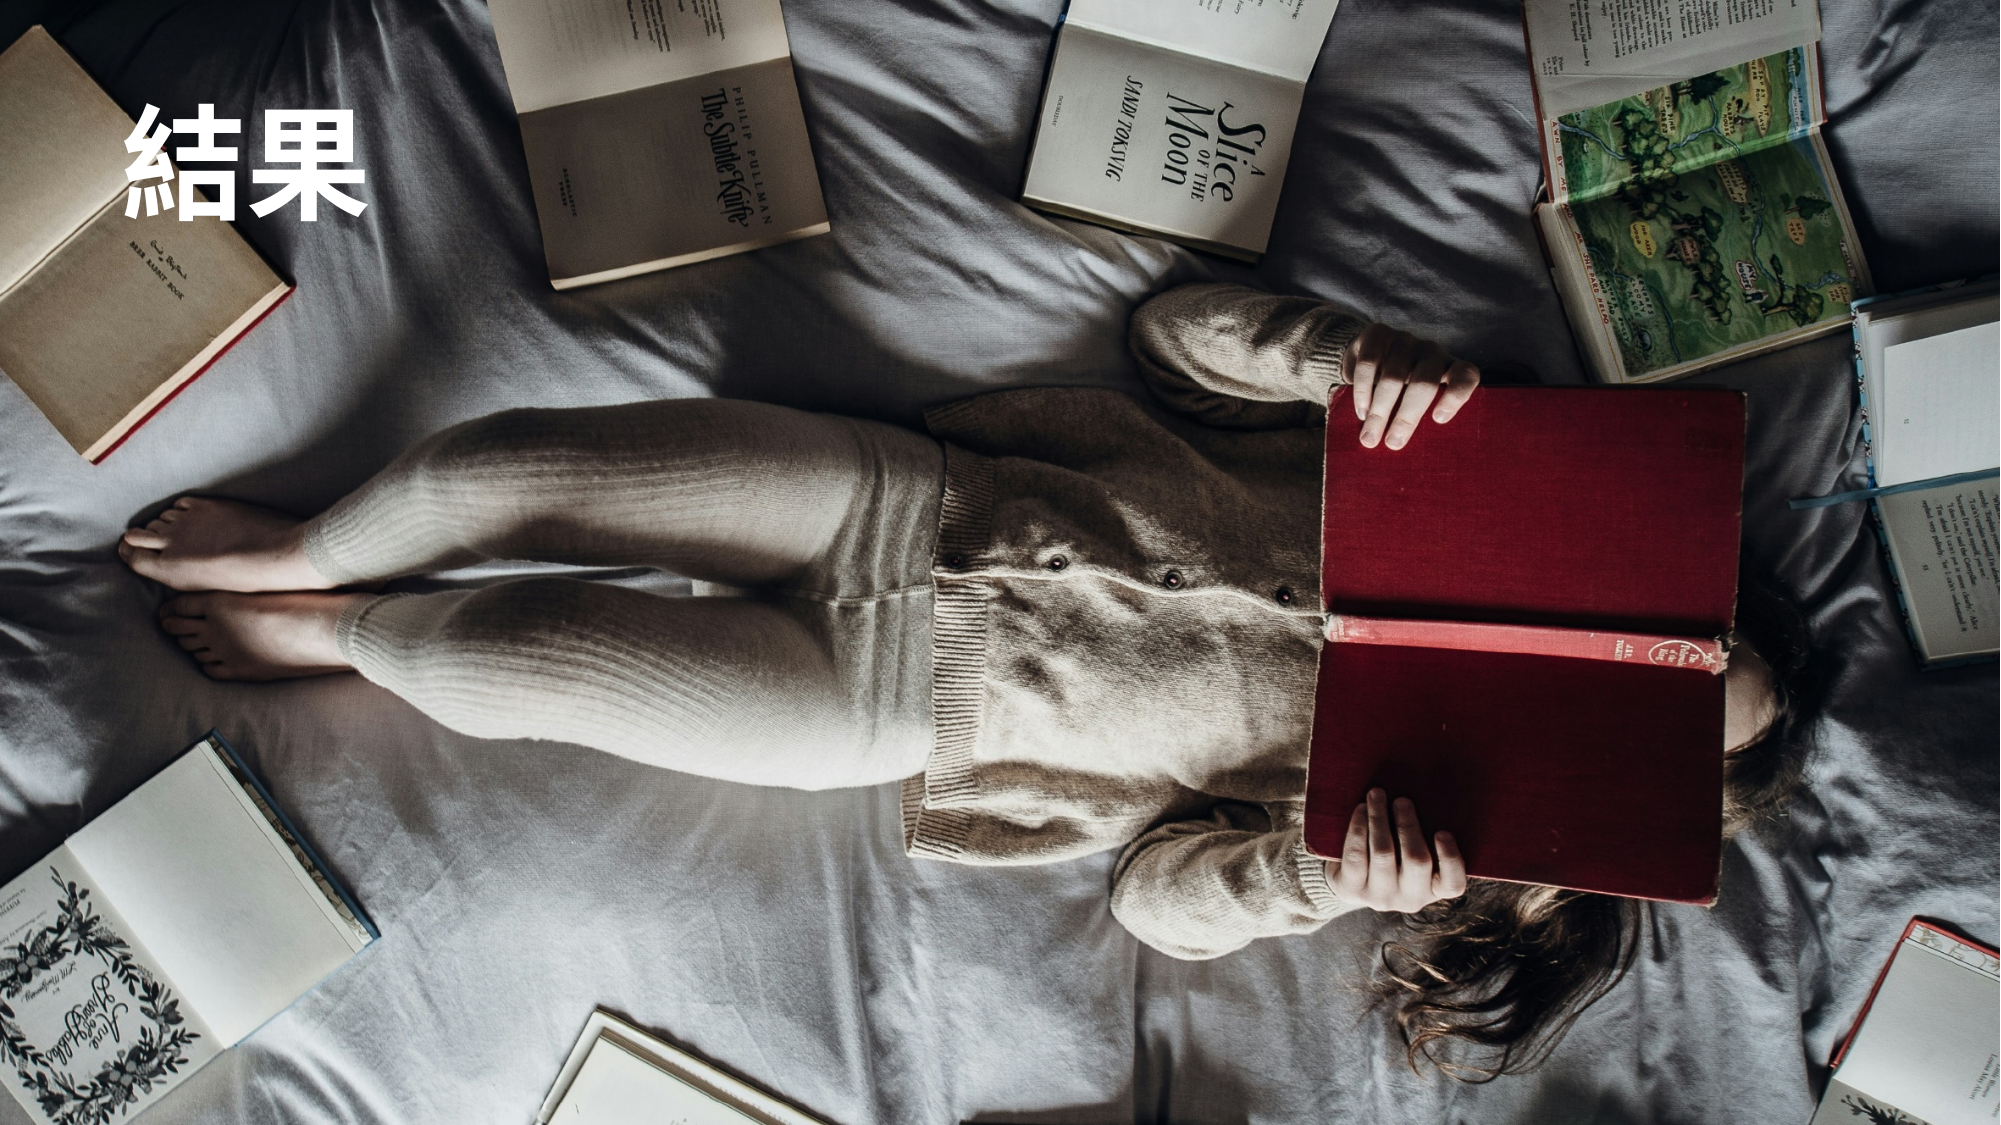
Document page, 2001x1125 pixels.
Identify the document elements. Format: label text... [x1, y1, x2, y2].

text_box 結果 [106, 78, 190, 244]
picture [0, 0, 2000, 1125]
